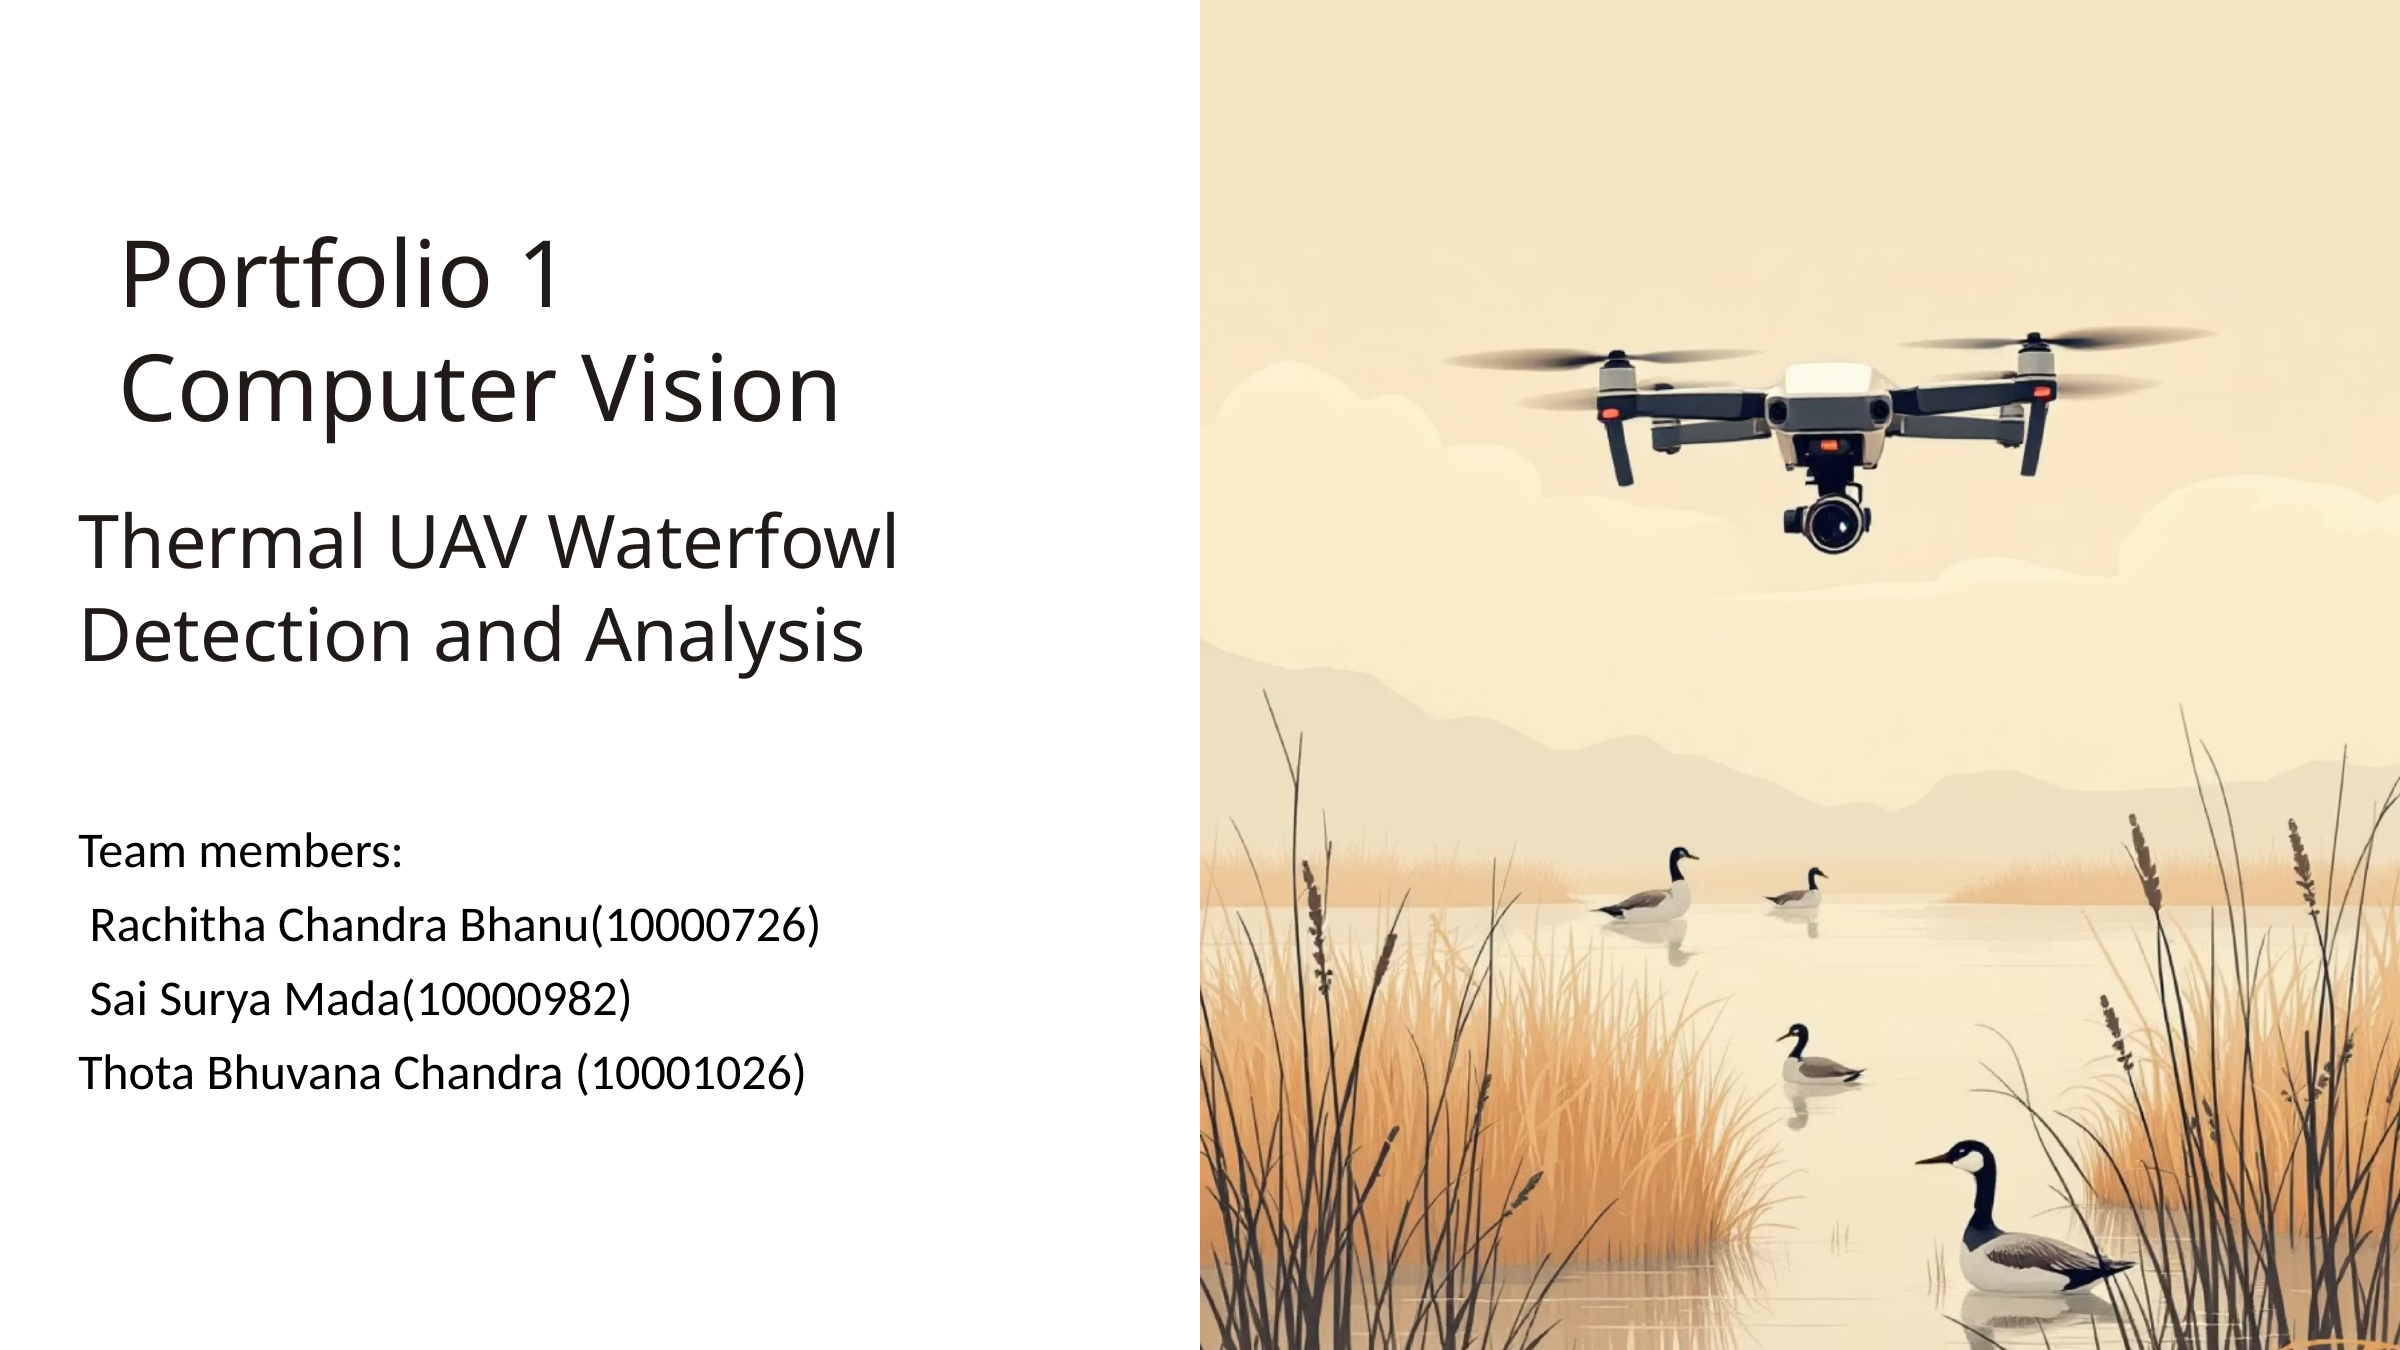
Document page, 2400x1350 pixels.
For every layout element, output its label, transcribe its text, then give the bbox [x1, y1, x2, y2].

text_box Team members: Rachitha Chandra Bhanu(10000726) Sai Surya Mada(10000982) Thota Bhuvana Chandra (10001026) [78, 803, 1018, 879]
text_box Portfolio 1 [118, 210, 1049, 324]
text_box Thermal UAV Waterfowl Detection and Analysis [78, 490, 1018, 677]
text_box Computer Vision [118, 324, 1049, 441]
picture [1199, 0, 2400, 1350]
